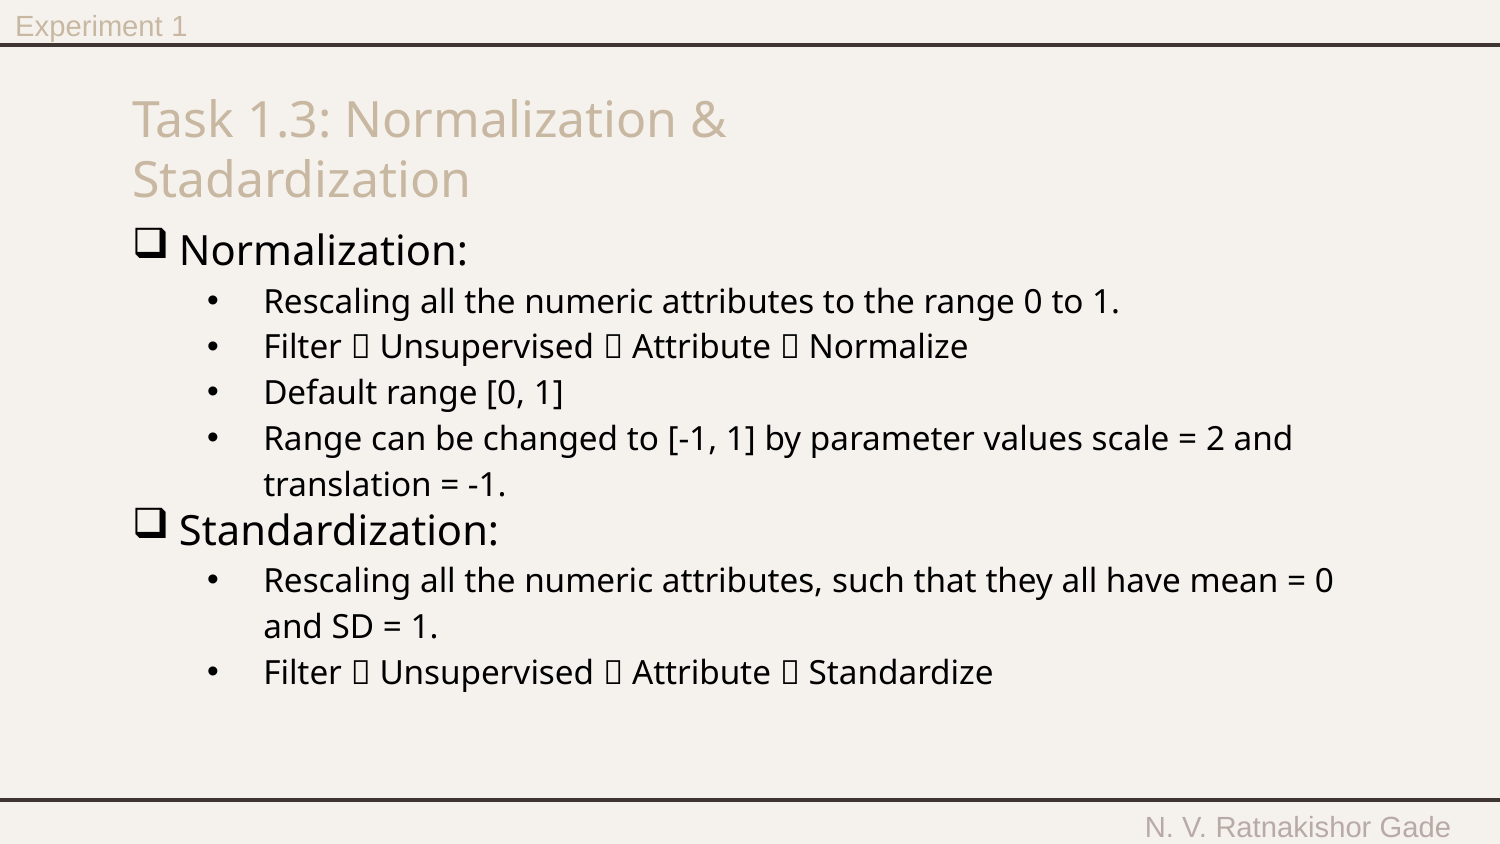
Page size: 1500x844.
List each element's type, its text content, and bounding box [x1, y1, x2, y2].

text_box Experiment 1 [0, 0, 203, 50]
title Task 1.3: Normalization & Stadardization [116, 72, 1070, 167]
list Normalization: Rescaling all the numeric attributes to the range 0 to 1. Filter  Unsupervised  Attribute  Normalize Default range [0, 1] Range can be changed to [-1, 1] by parameter values scale = 2 and translation = -1. Standardization: Rescaling all the numeric attributes, such that they all have mean = 0 and SD = 1. Filter  Unsupervised  Attribute  Standardize [116, 208, 1383, 750]
